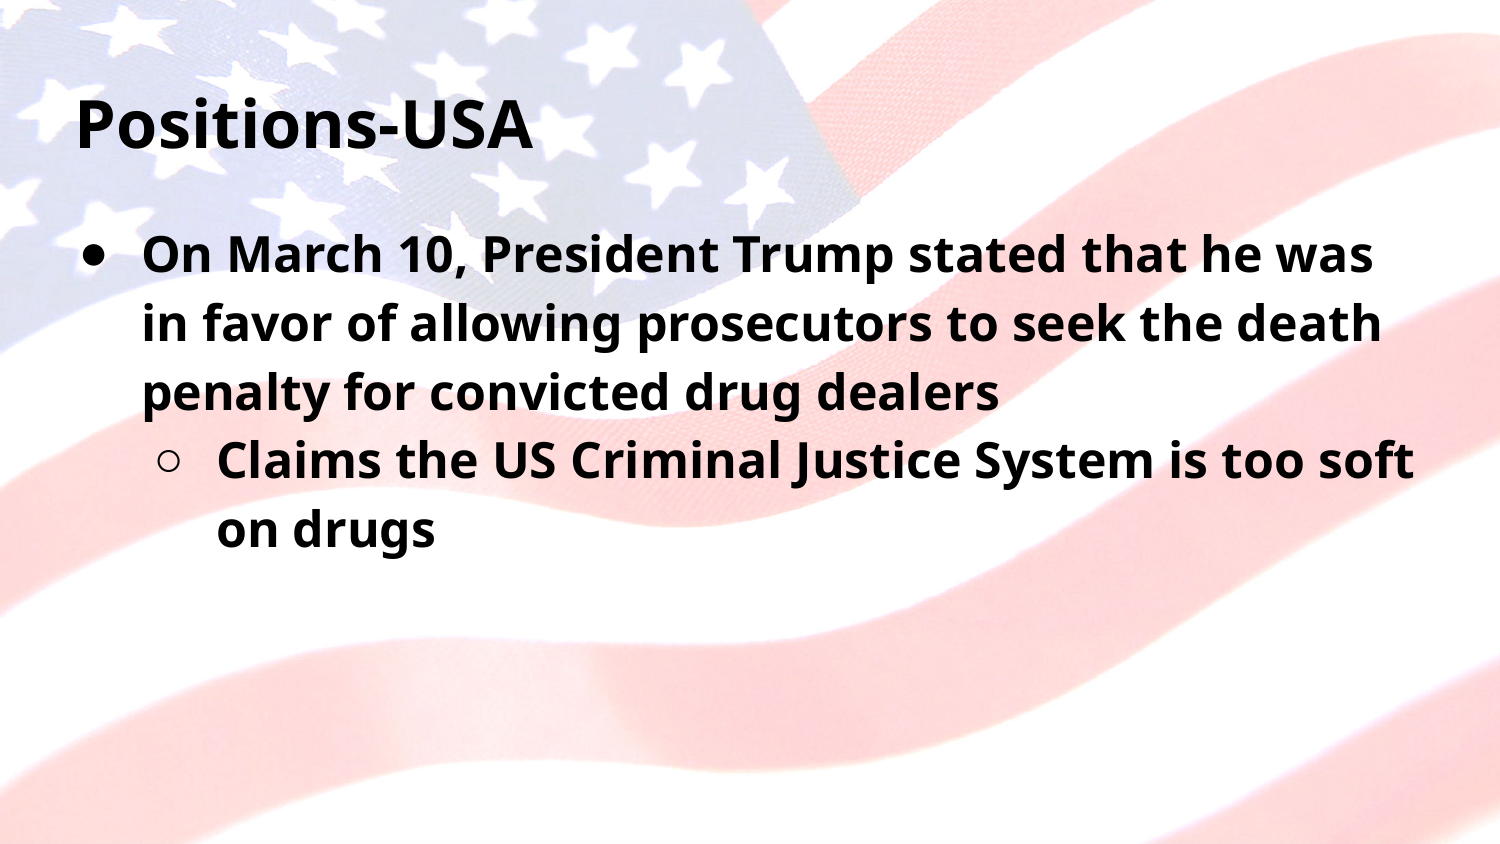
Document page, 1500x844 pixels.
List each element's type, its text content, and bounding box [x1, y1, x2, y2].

text_box On March 10, President Trump stated that he was in favor of allowing prosecutors to seek the death penalty for convicted drug dealers Claims the US Criminal Justice System is too soft on drugs [51, 198, 1449, 646]
picture [0, 0, 1500, 844]
title Positions-USA [59, 66, 1458, 170]
